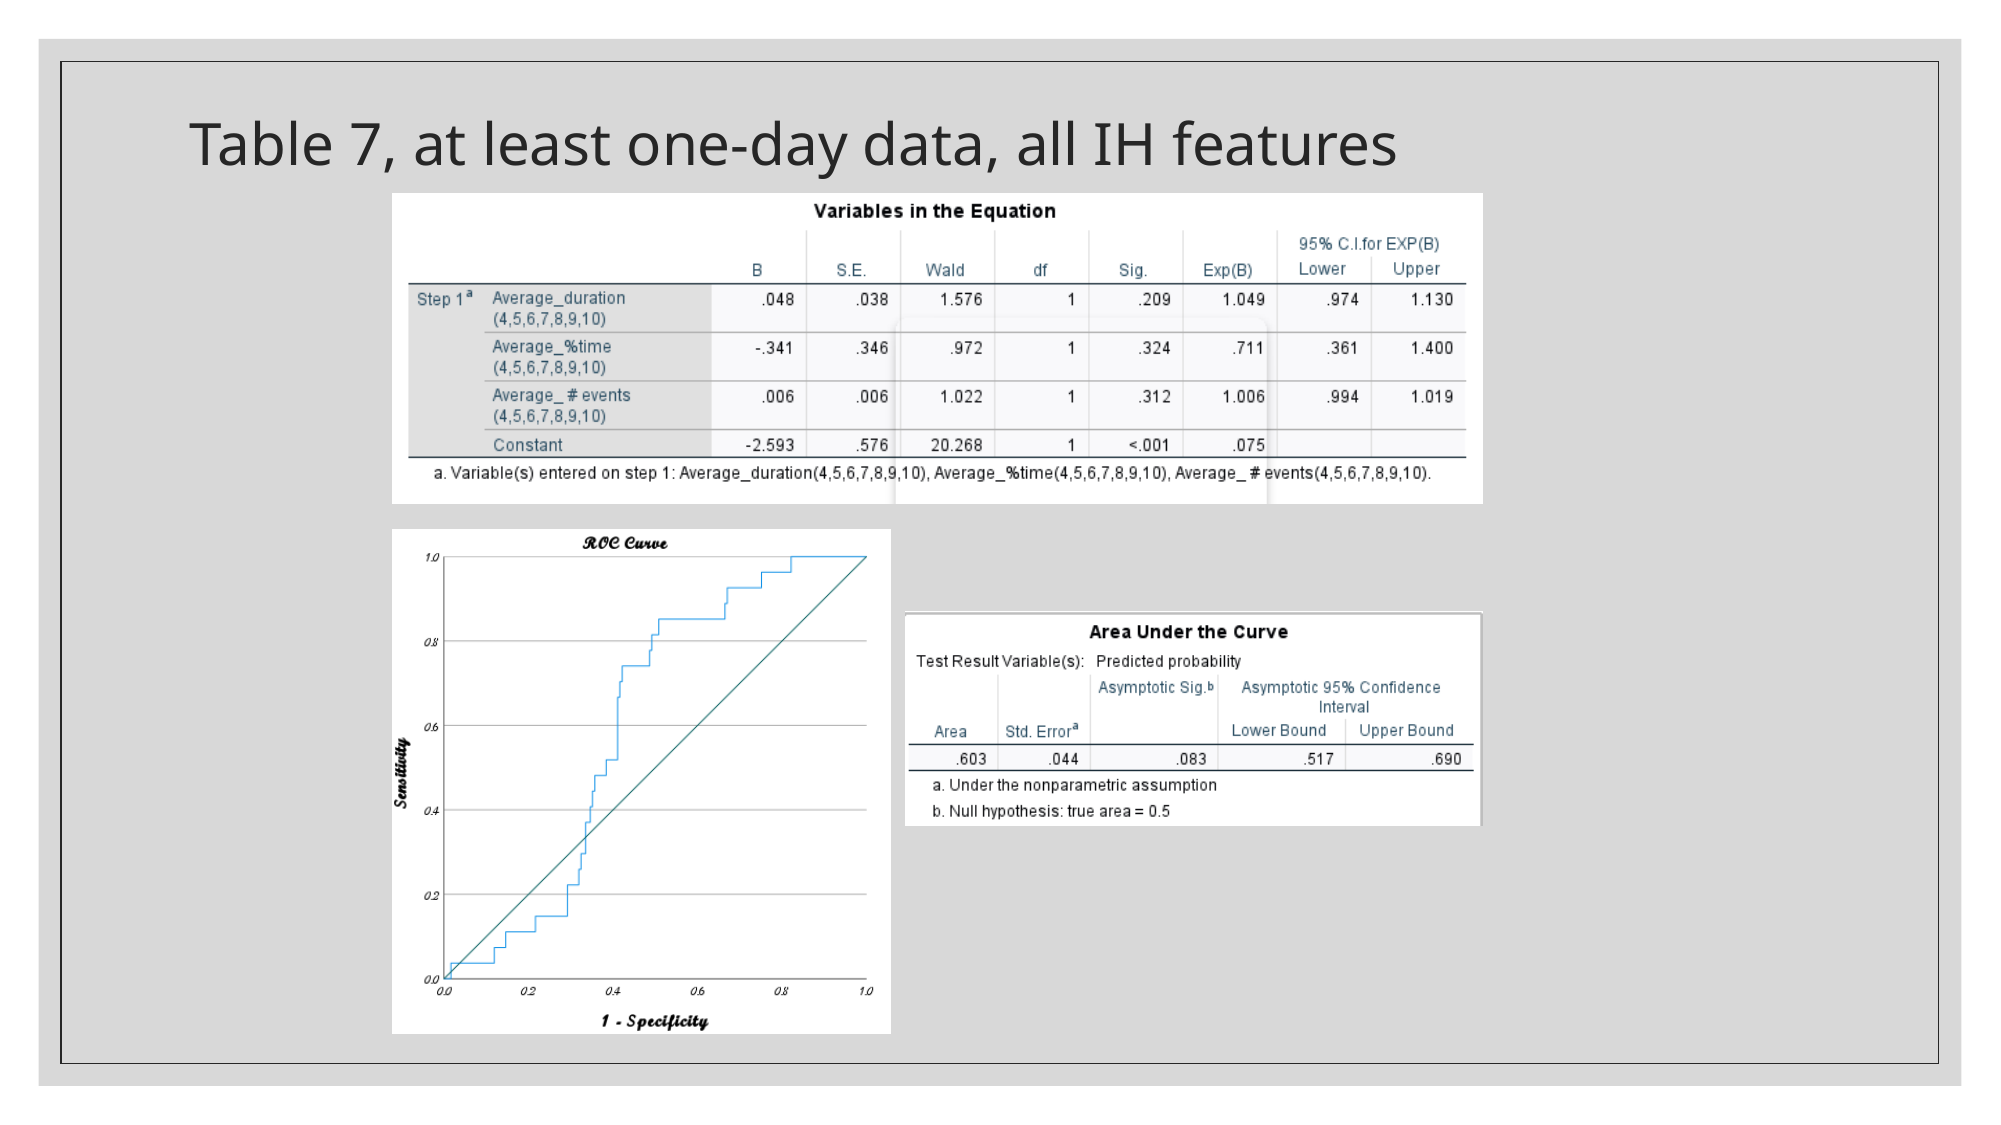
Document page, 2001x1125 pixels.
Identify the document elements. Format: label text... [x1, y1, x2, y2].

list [392, 529, 891, 1034]
title Table 7, at least one-day data, all IH features [174, 105, 1825, 188]
picture [905, 611, 1483, 826]
picture [392, 193, 1483, 504]
